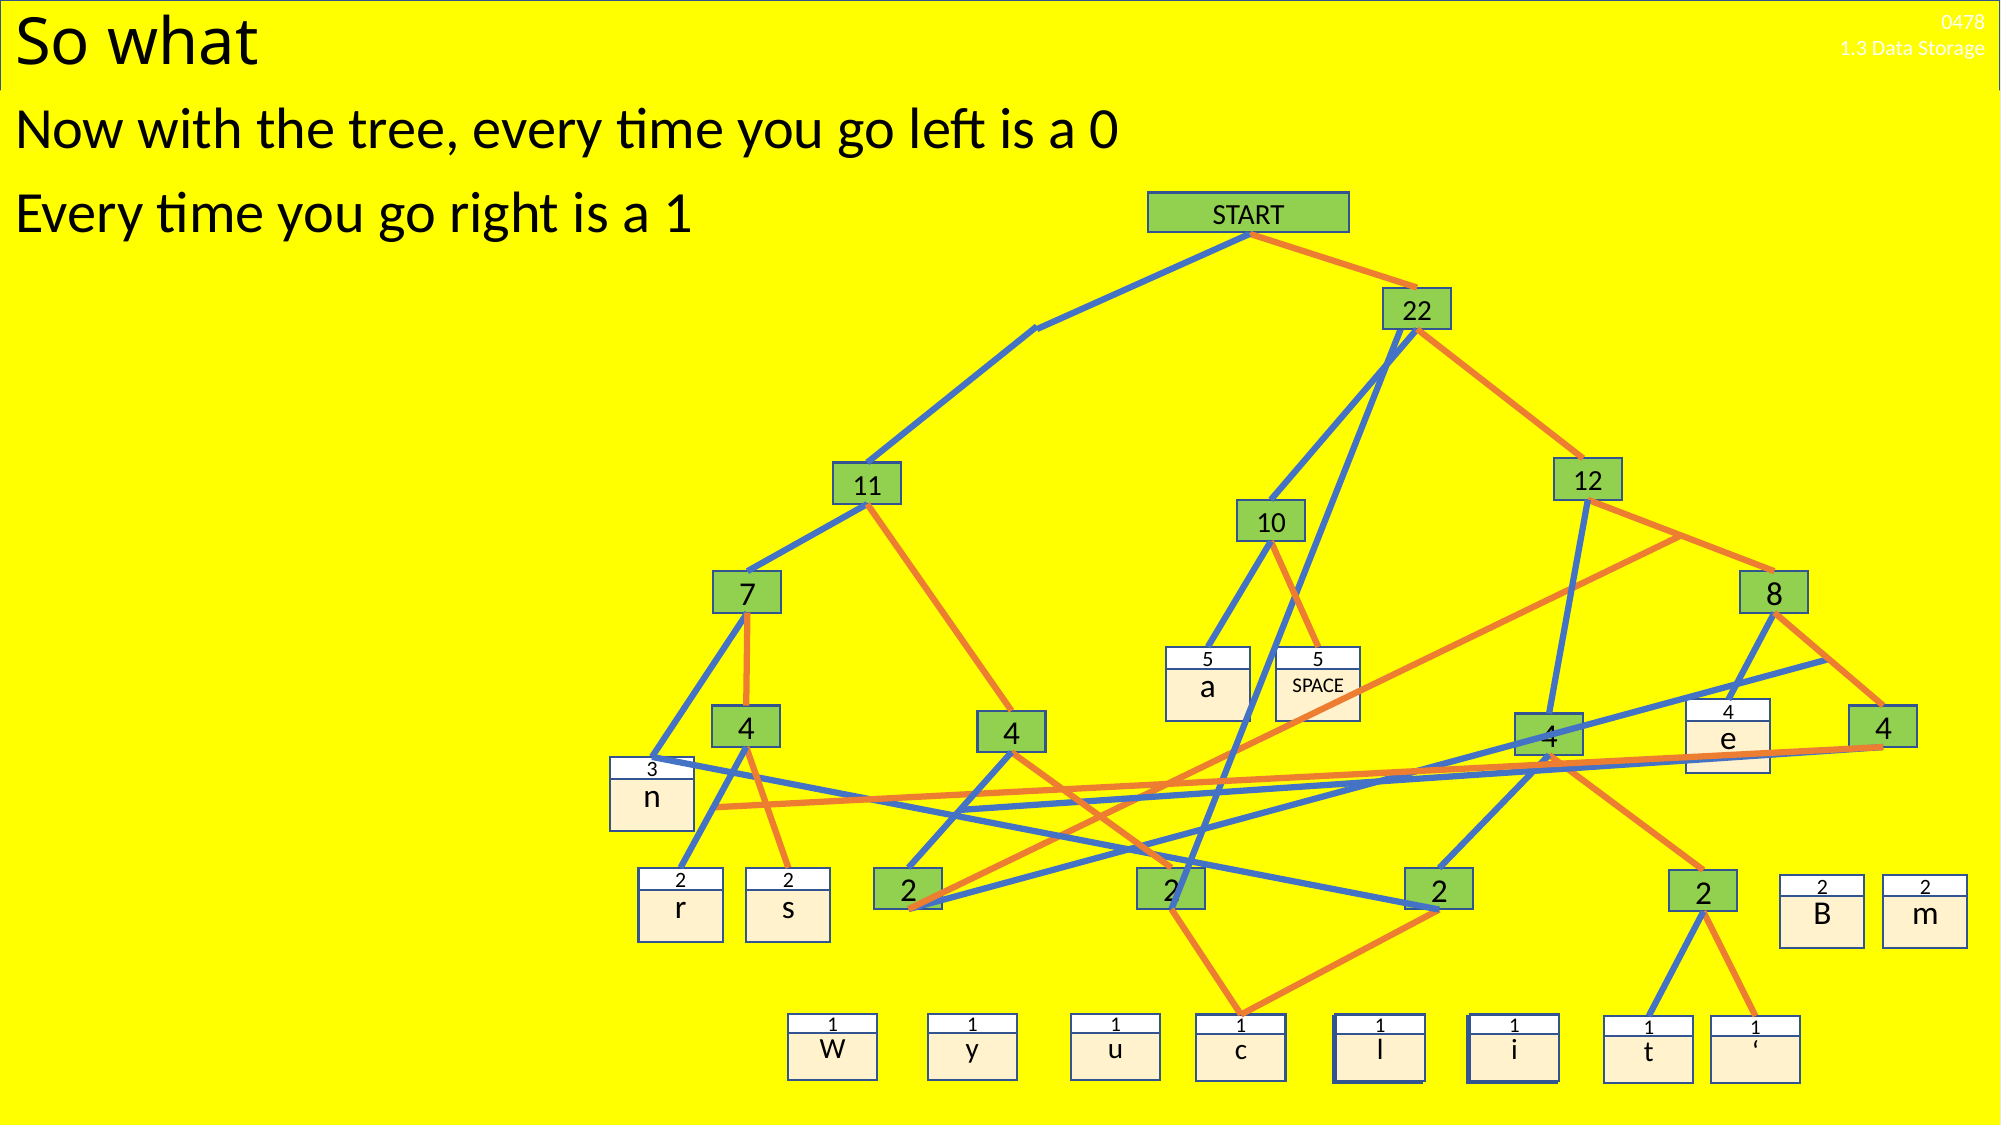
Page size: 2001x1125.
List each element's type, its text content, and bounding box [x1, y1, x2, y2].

title So what [0, 0, 2000, 86]
list Now with the tree, every time you go left is a 0 Every time you go right is a 1 [0, 90, 2000, 1125]
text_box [609, 192, 1968, 1083]
